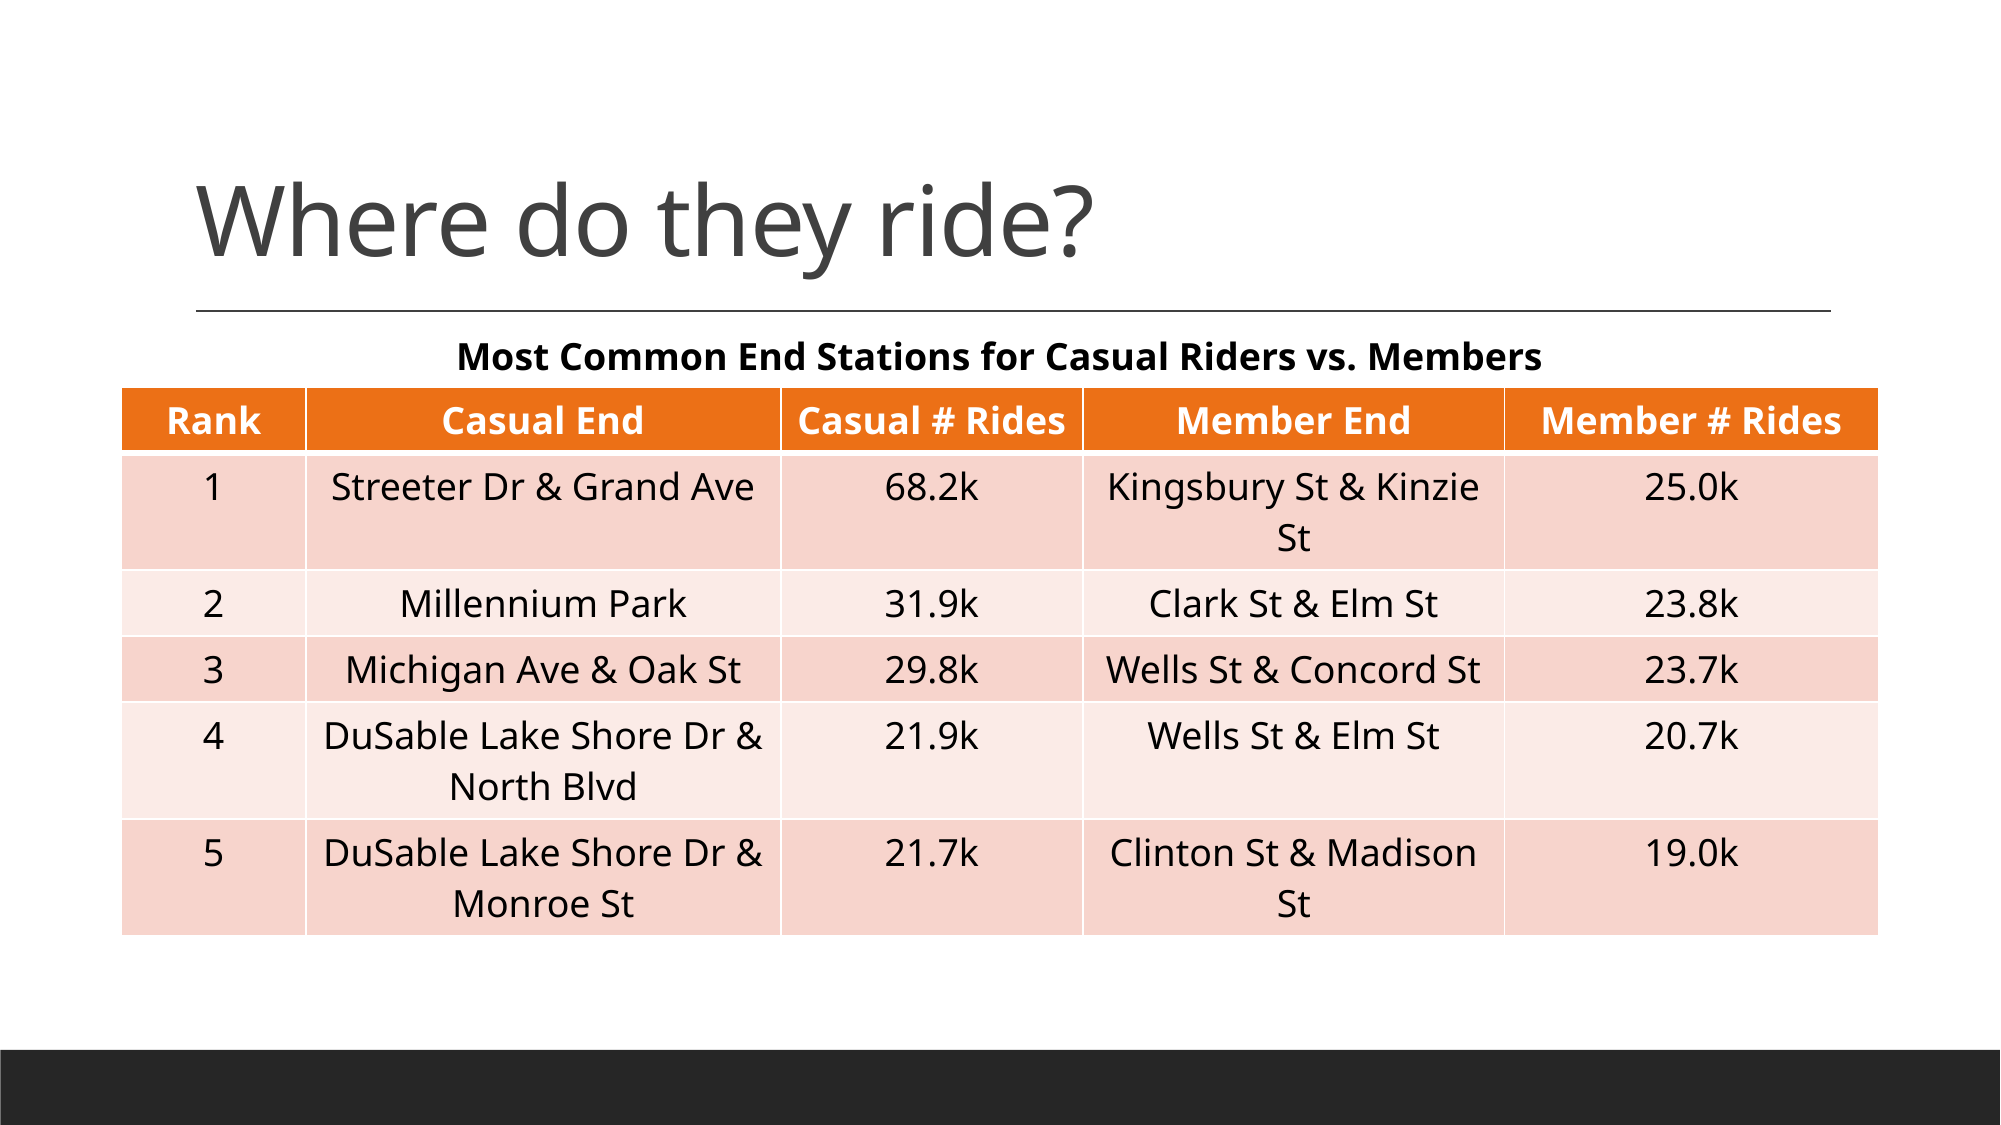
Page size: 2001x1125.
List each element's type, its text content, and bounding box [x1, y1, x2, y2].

table_header Member End [1084, 388, 1504, 450]
table_header Member # Rides [1505, 388, 1878, 450]
table_cell 2 [122, 571, 305, 635]
table_header Casual # Rides [782, 388, 1082, 450]
table_header Casual End [307, 388, 780, 450]
table_cell 20.7k [1505, 703, 1878, 818]
table_cell Michigan Ave & Oak St [307, 637, 780, 701]
table_cell 19.0k [1505, 820, 1878, 935]
table_cell 4 [122, 703, 305, 818]
table_cell 31.9k [782, 571, 1082, 635]
table_cell 21.9k [782, 703, 1082, 818]
table_cell Kingsbury St & Kinzie St [1084, 456, 1504, 569]
table_cell 3 [122, 637, 305, 701]
table_cell Millennium Park [307, 571, 780, 635]
table_cell Wells St & Concord St [1084, 637, 1504, 701]
table_header Rank [122, 388, 305, 450]
table_cell Streeter Dr & Grand Ave [307, 456, 780, 569]
table_cell Clinton St & Madison St [1084, 820, 1504, 935]
table_cell 21.7k [782, 820, 1082, 935]
table_cell DuSable Lake Shore Dr & Monroe St [307, 820, 780, 935]
table_cell 25.0k [1505, 456, 1878, 569]
table_cell 5 [122, 820, 305, 935]
table_cell 23.8k [1505, 571, 1878, 635]
table_cell Wells St & Elm St [1084, 703, 1504, 818]
table_cell 29.8k [782, 637, 1082, 701]
title Where do they ride? [180, 47, 1830, 285]
table_cell 68.2k [782, 456, 1082, 569]
table_cell 23.7k [1505, 637, 1878, 701]
table_cell DuSable Lake Shore Dr & North Blvd [307, 703, 780, 818]
text_box Most Common End Stations for Casual Riders vs. Members [433, 326, 1567, 386]
table_cell Clark St & Elm St [1084, 571, 1504, 635]
table_cell 1 [122, 456, 305, 569]
